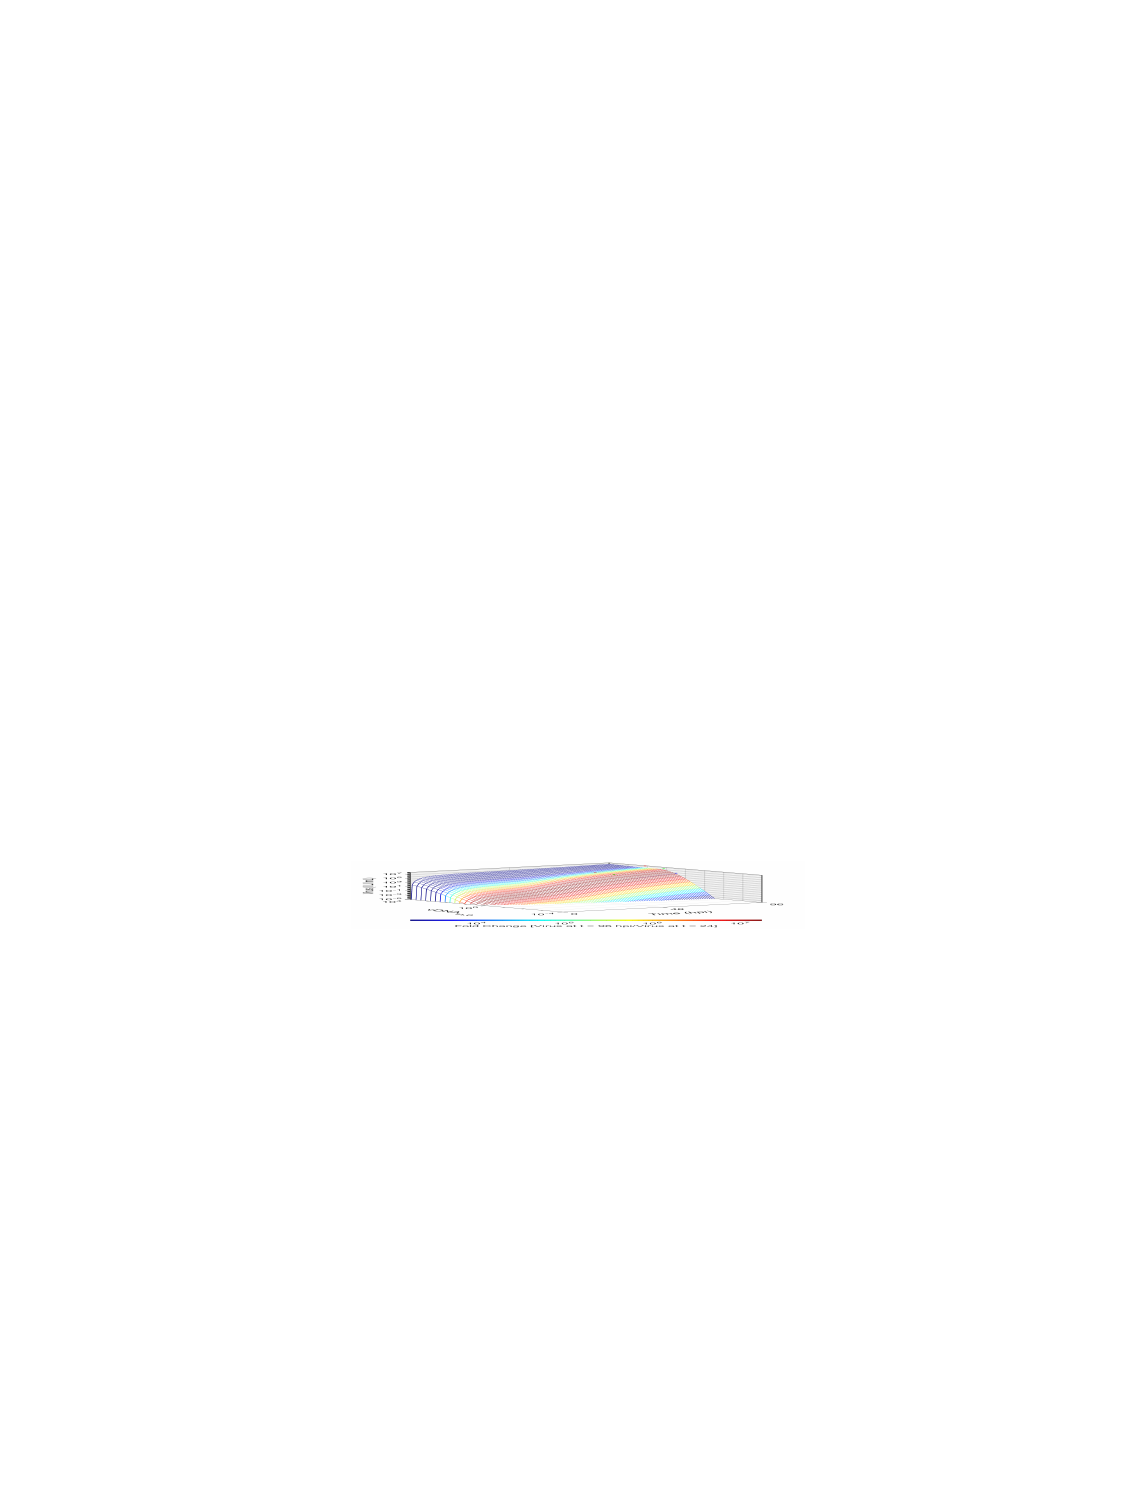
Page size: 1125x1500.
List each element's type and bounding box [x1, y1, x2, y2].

picture [351, 861, 805, 929]
